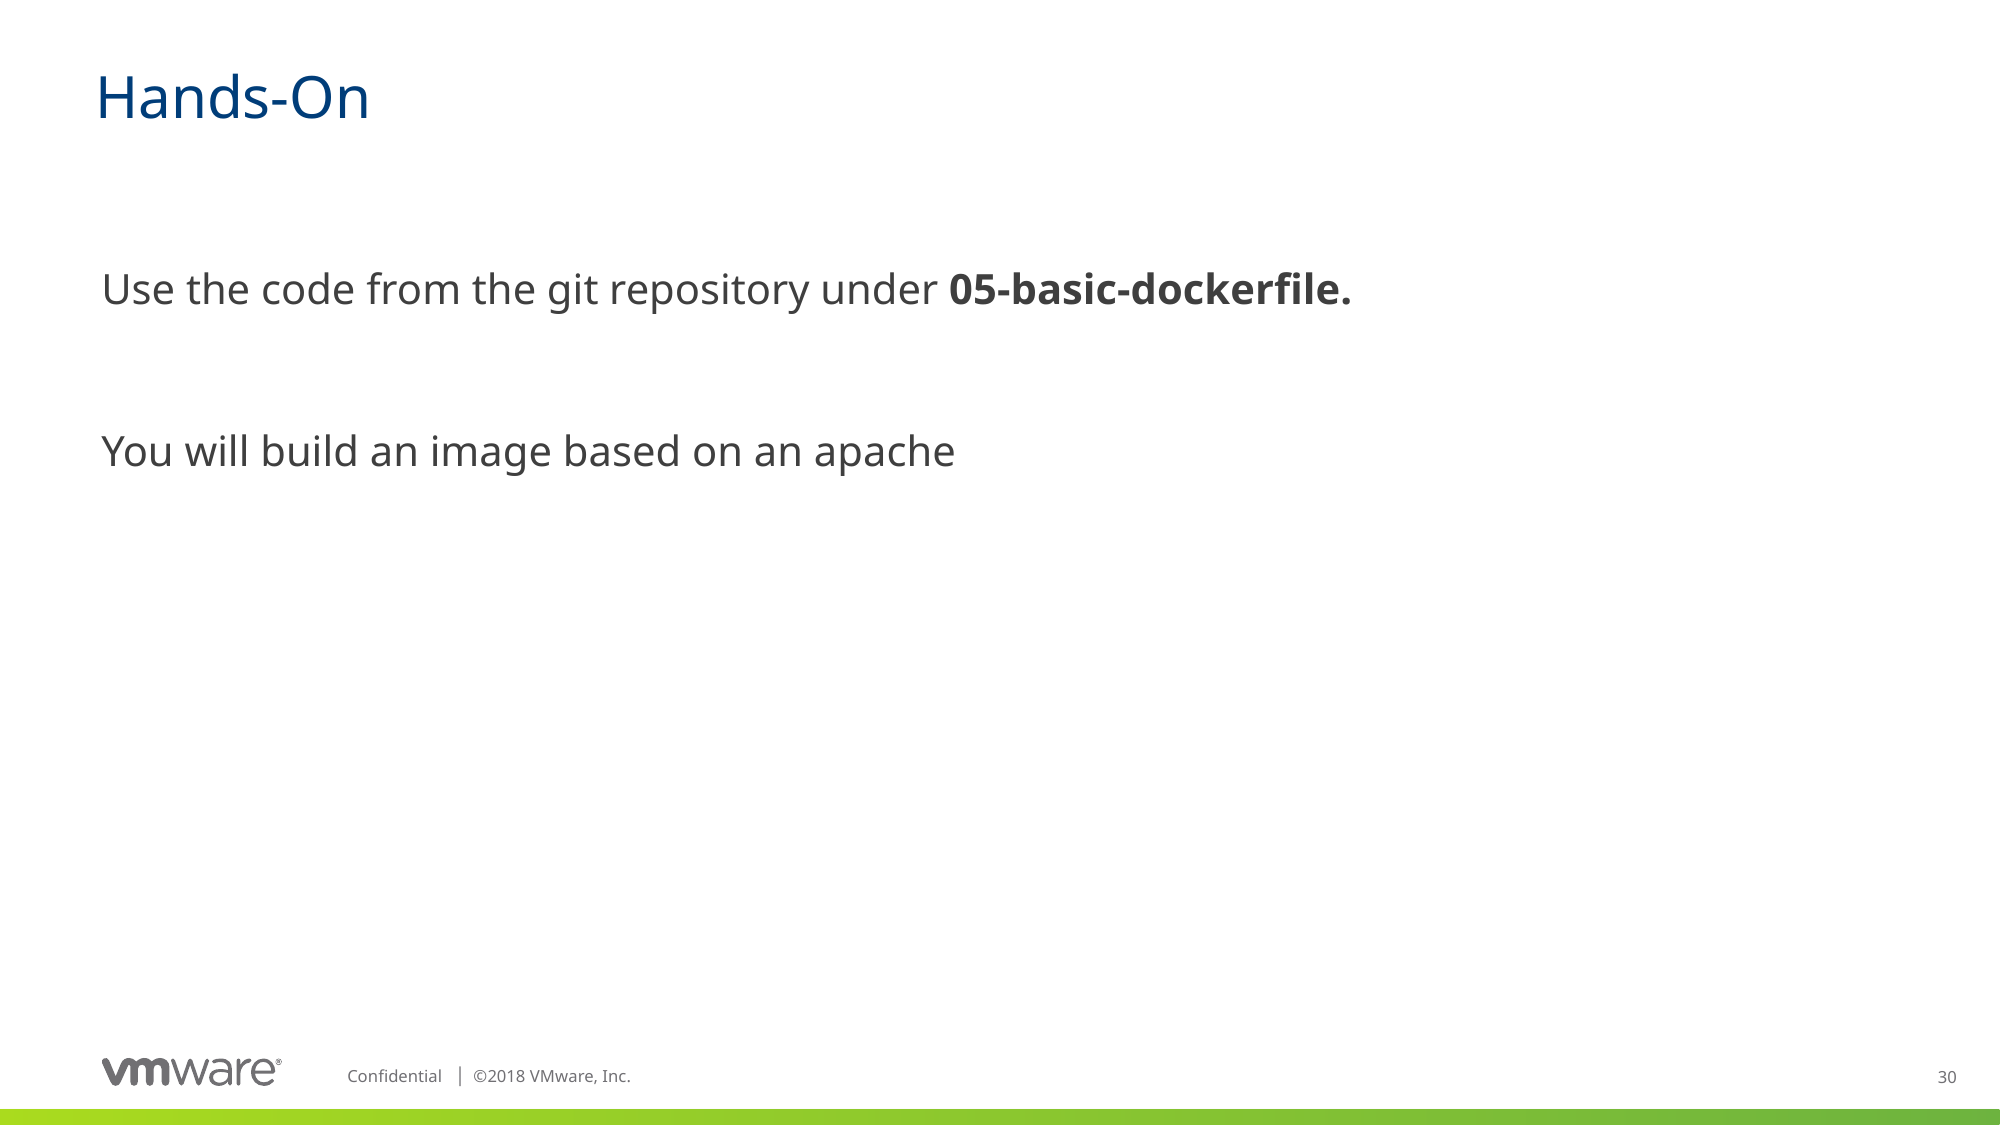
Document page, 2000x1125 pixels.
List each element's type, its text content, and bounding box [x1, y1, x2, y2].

title Hands-On [95, 67, 1900, 131]
list Use the code from the git repository under 05-basic-dockerfile. You will build an image based on an apache [101, 262, 1902, 1013]
